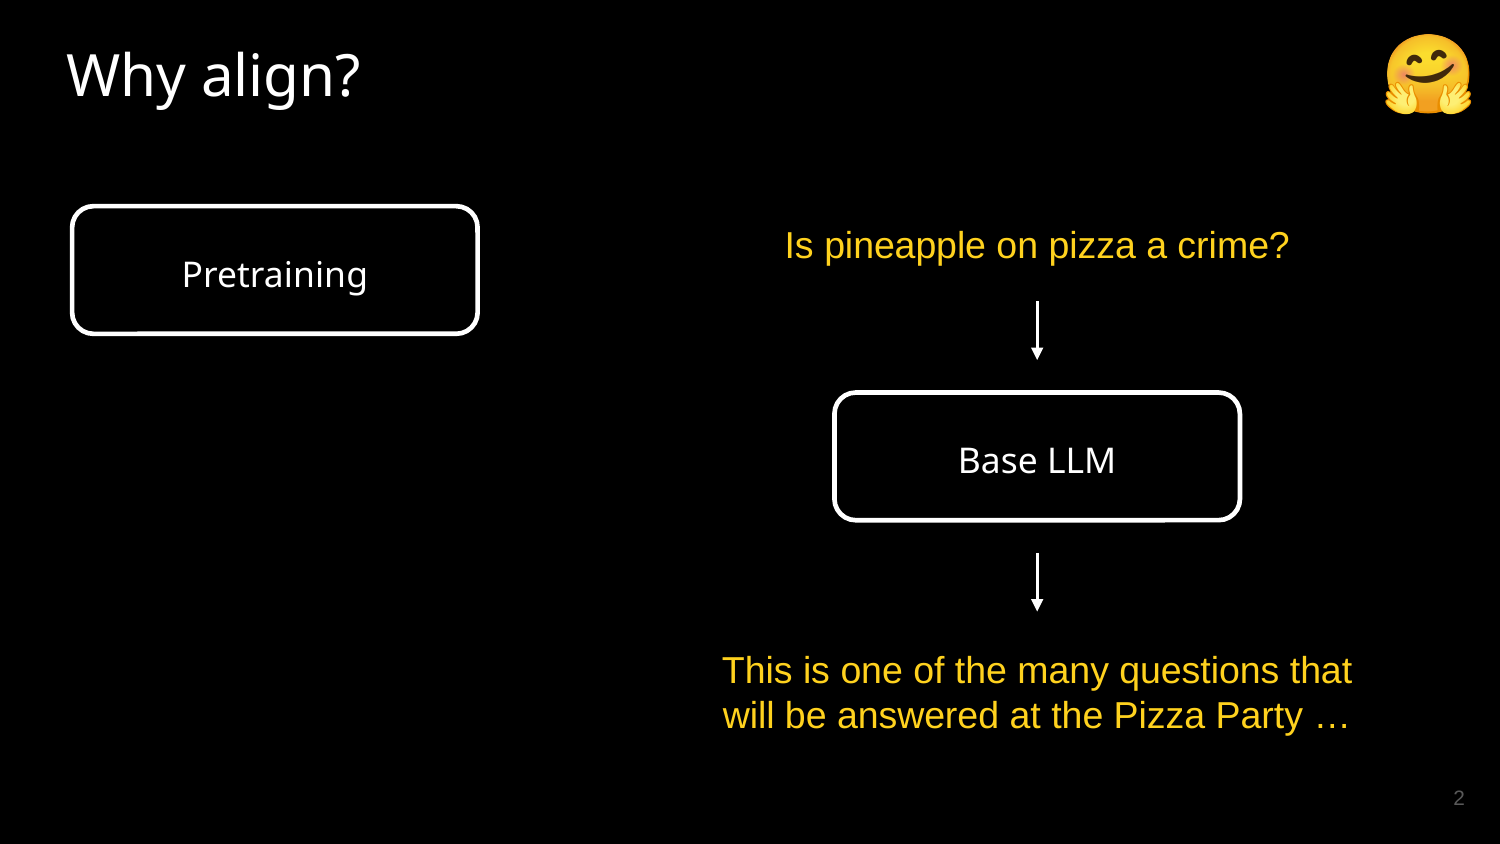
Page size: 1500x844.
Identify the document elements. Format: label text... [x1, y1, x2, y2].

text_box Is pineapple on pizza a crime? [762, 206, 1312, 282]
title Why align? [51, 23, 1449, 117]
text_box This is one of the many questions that will be answered at the Pizza Party … [682, 630, 1392, 751]
picture [1383, 29, 1474, 120]
text_box Base LLM [834, 392, 1240, 521]
text_box Pretraining [72, 206, 478, 334]
slide_number 2 [1389, 764, 1480, 830]
